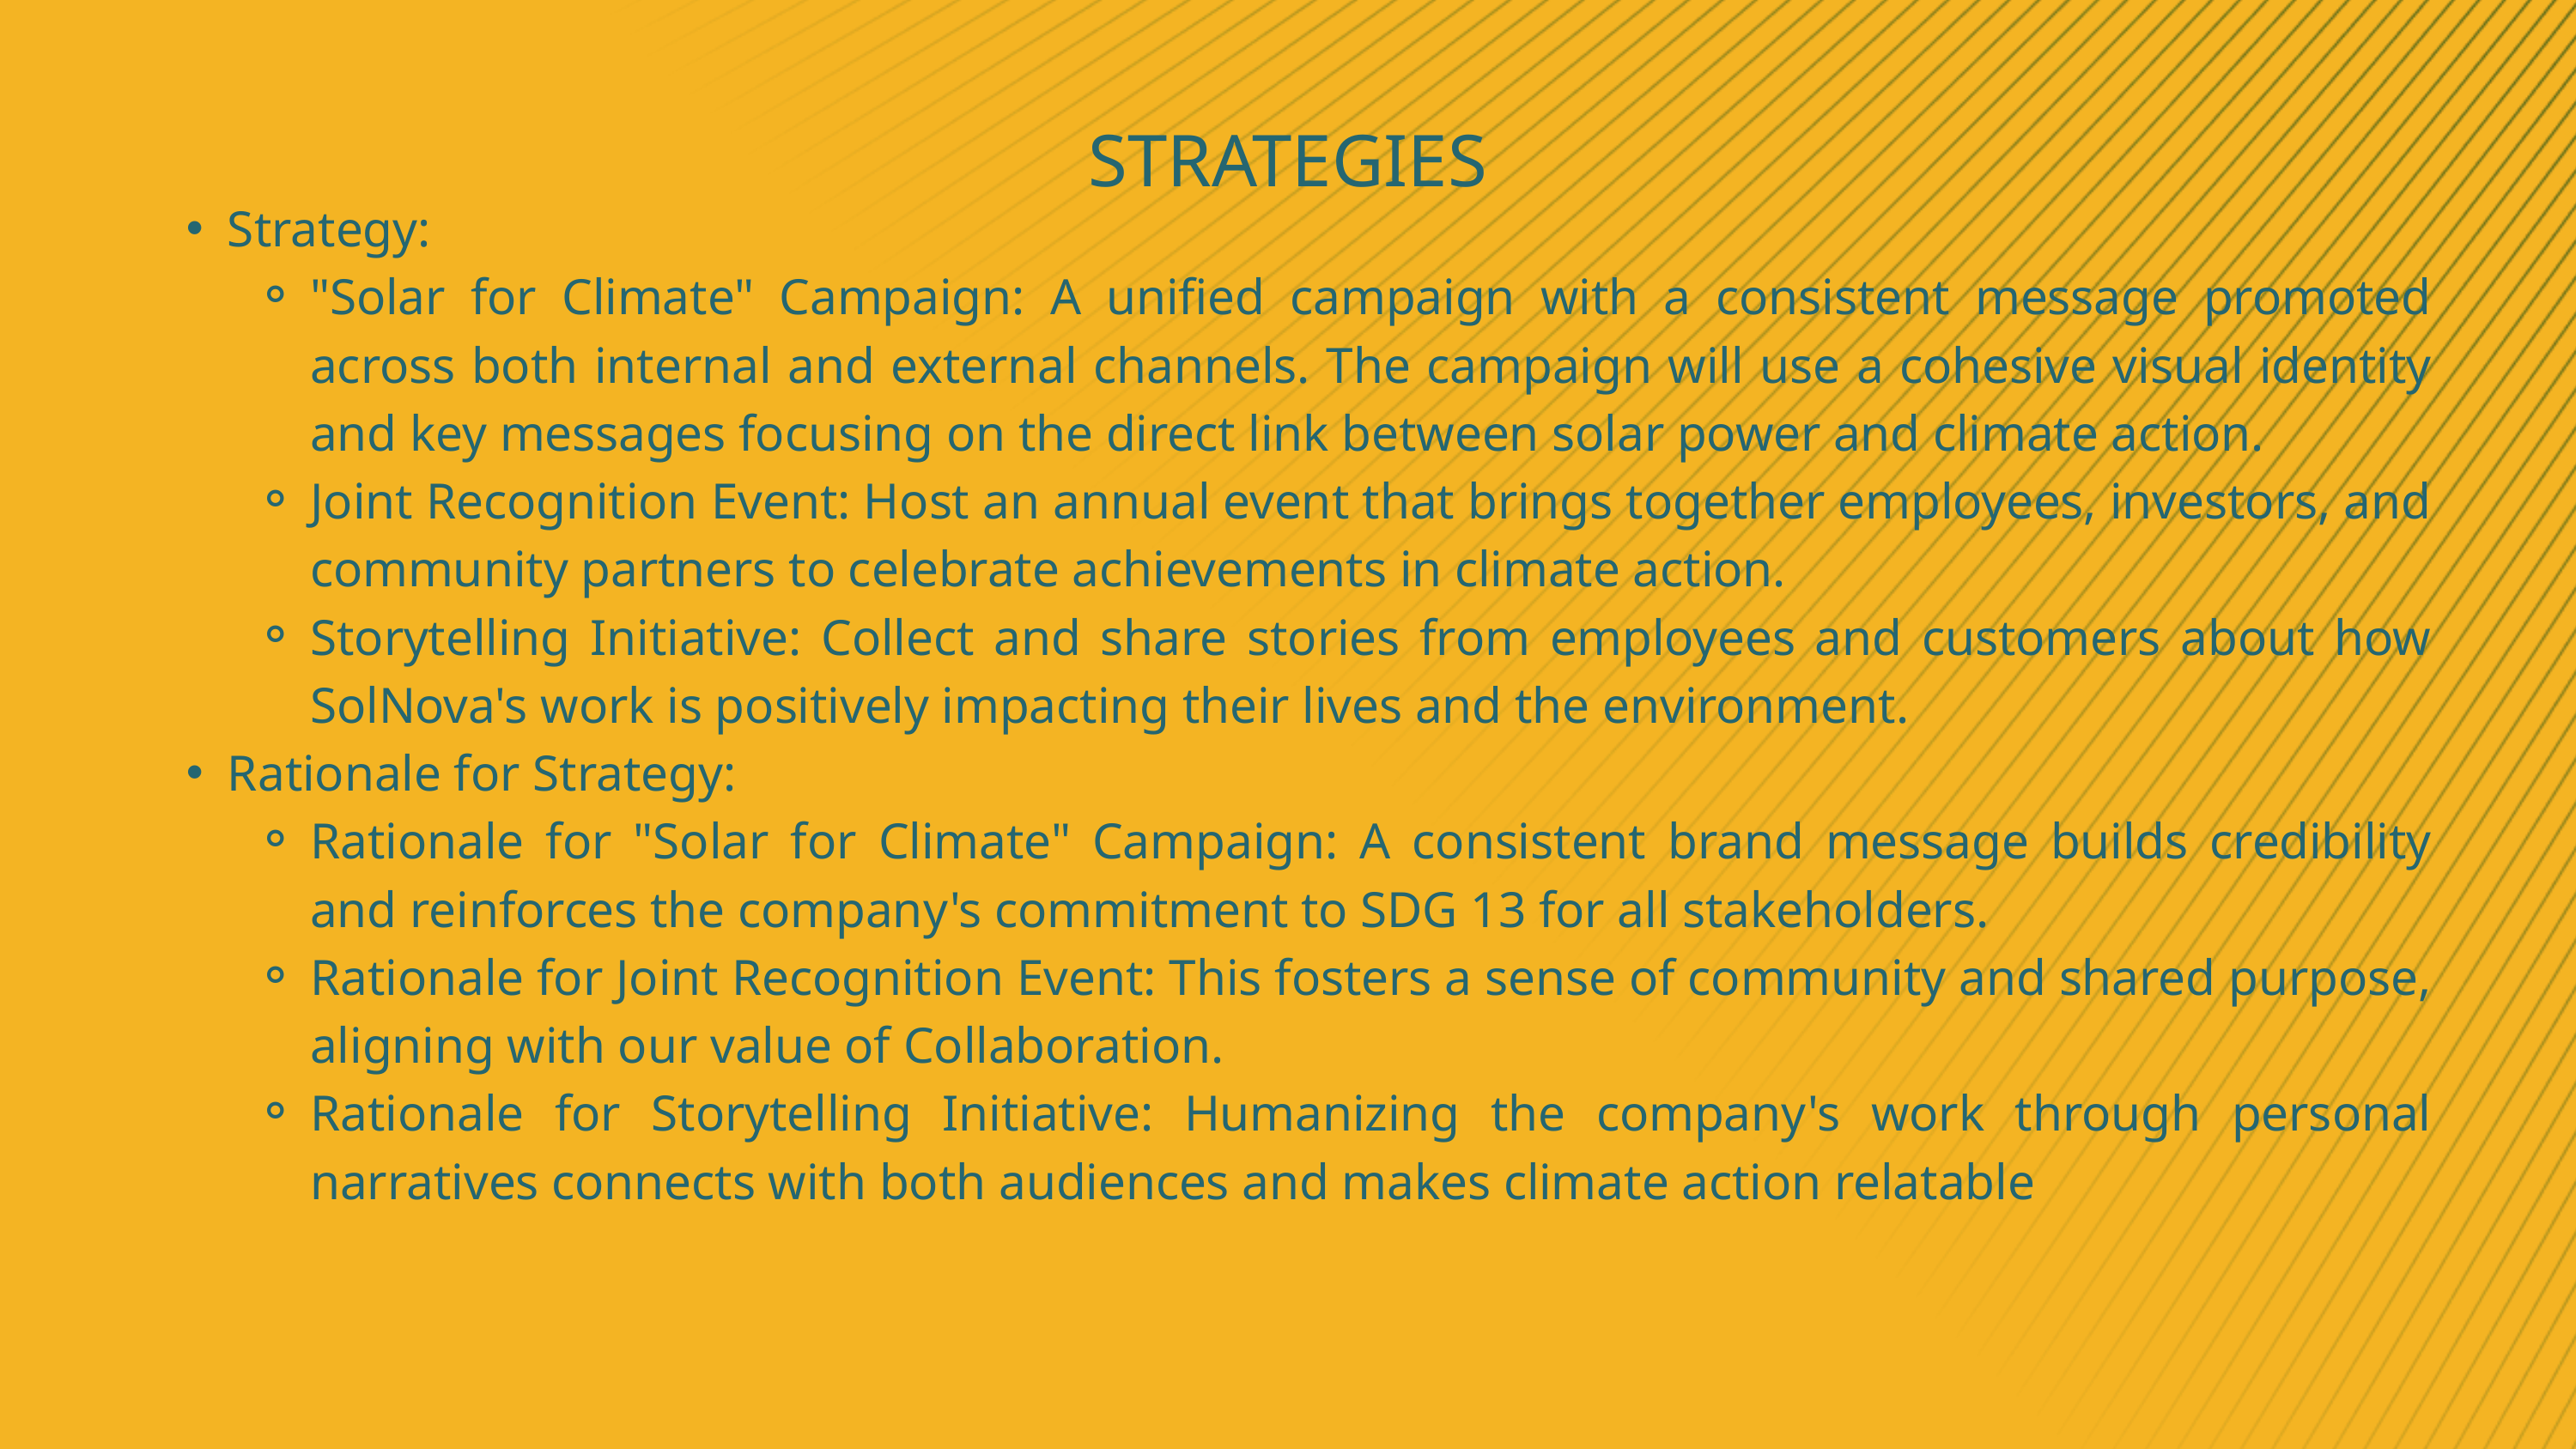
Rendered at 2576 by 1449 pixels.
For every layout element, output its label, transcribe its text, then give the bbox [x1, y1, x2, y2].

text_box [223, 0, 2576, 1449]
text_box Strategy: "Solar for Climate" Campaign: A unified campaign with a consistent message promoted across both internal and external channels. The campaign will use a cohesive visual identity and key messages focusing on the direct link between solar power and climate action. Joint Recognition Event: Host an annual event that brings together employees, investors, and community partners to celebrate achievements in climate action. Storytelling Initiative: Collect and share stories from employees and customers about how SolNova's work is positively impacting their lives and the environment. Rationale for Strategy: Rationale for "Solar for Climate" Campaign: A consistent brand message builds credibility and reinforces the company's commitment to SDG 13 for all stakeholders. Rationale for Joint Recognition Event: This fosters a sense of community and shared purpose, aligning with our value of Collaboration. Rationale for Storytelling Initiative: Humanizing the company's work through personal narratives connects with both audiences and makes climate action relatable [144, 188, 2432, 1210]
text_box STRATEGIES [144, 100, 2432, 188]
